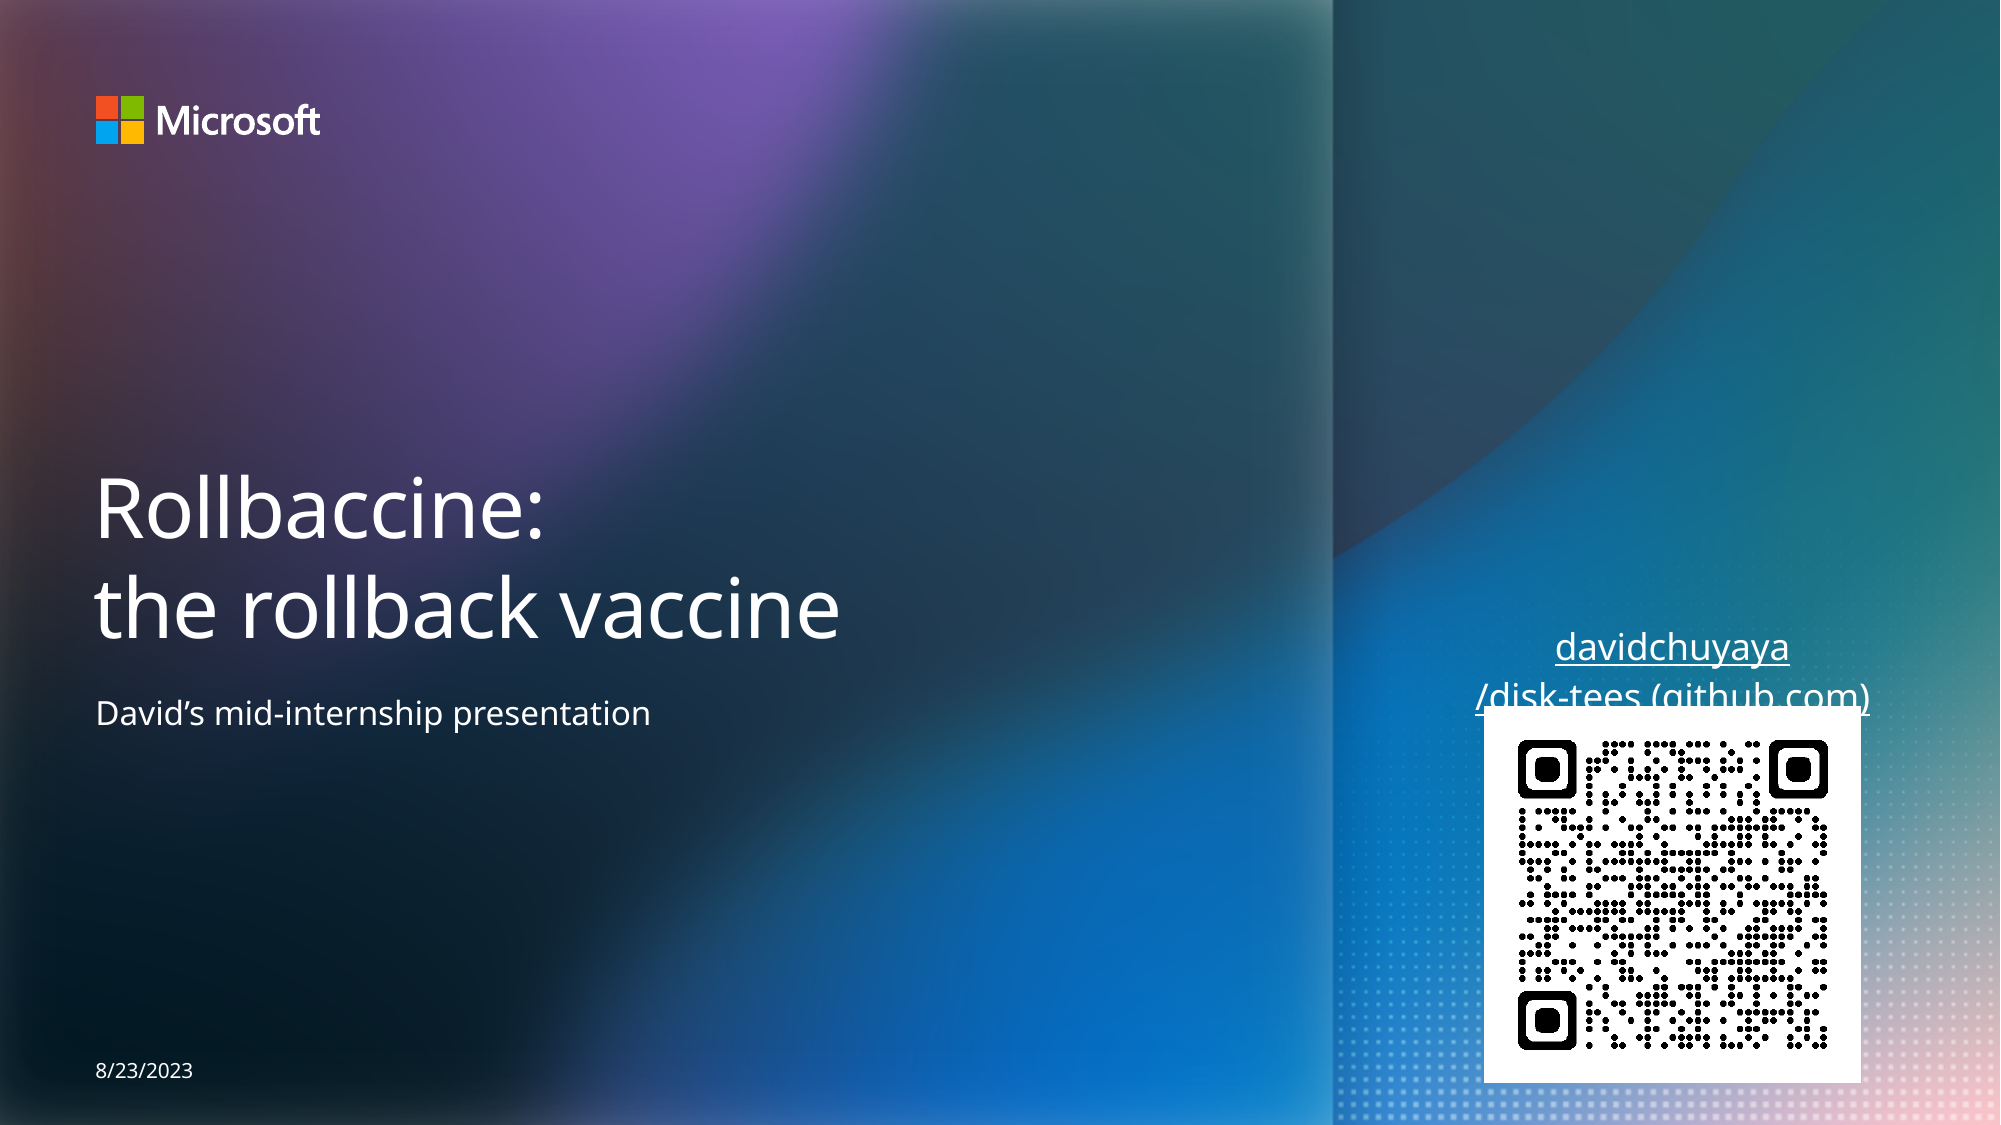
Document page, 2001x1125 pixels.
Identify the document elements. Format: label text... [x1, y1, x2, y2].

picture [0, 0, 2000, 1125]
list 8/23/2023 [95, 1057, 366, 1083]
text_box davidchuyaya/disk-tees (github.com) [1352, 616, 1993, 732]
title Rollbaccine: the rollback vaccine [93, 453, 1234, 656]
list David’s mid-internship presentation [95, 691, 1236, 732]
